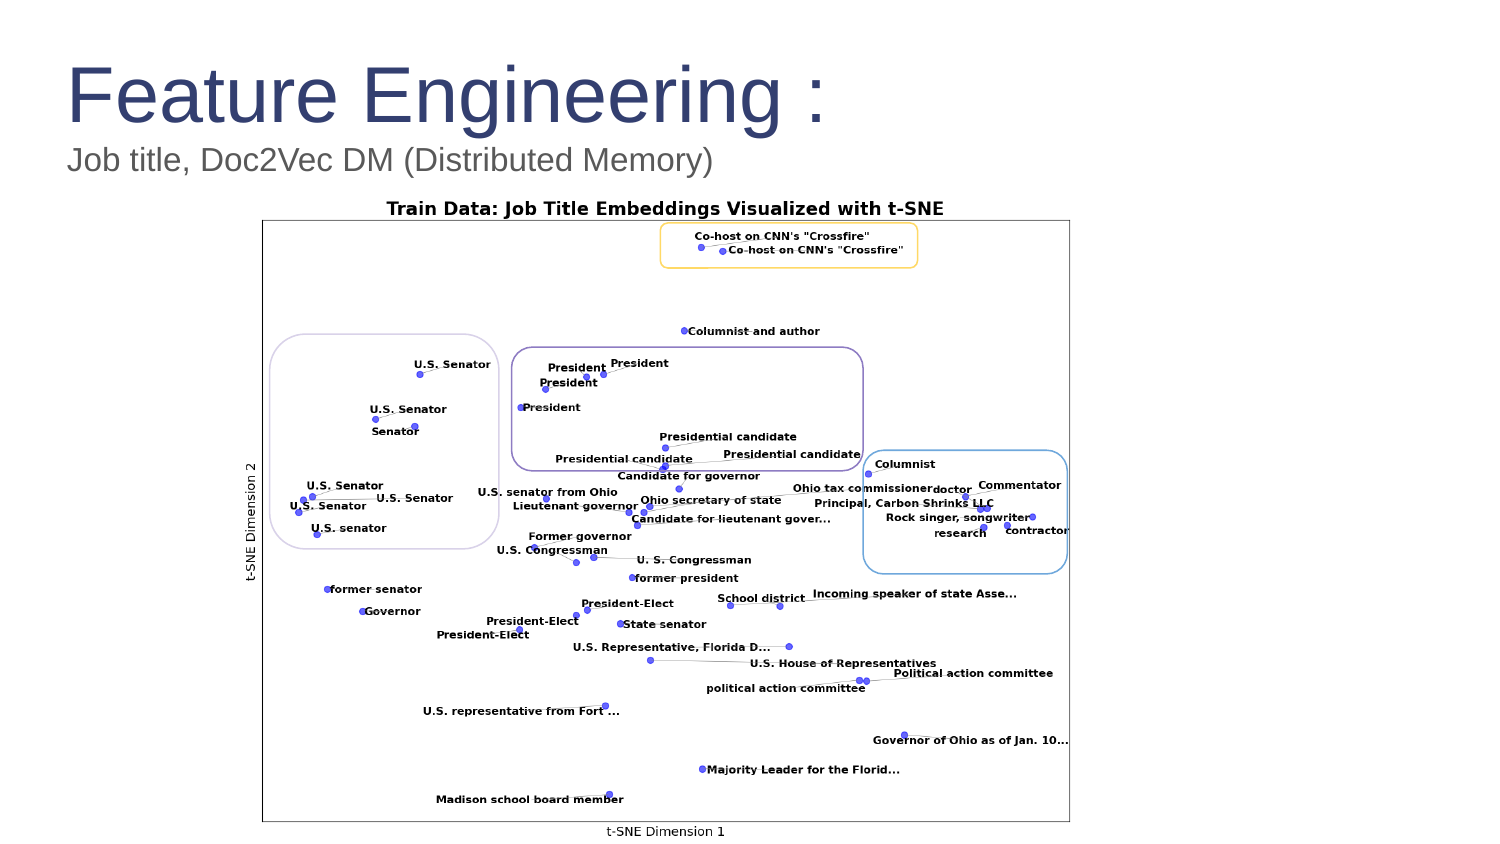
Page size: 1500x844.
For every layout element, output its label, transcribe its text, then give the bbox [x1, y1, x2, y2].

picture [239, 194, 1075, 844]
text_box Feature Engineering : Job title, Doc2Vec DM (Distributed Memory) [51, 28, 1263, 194]
